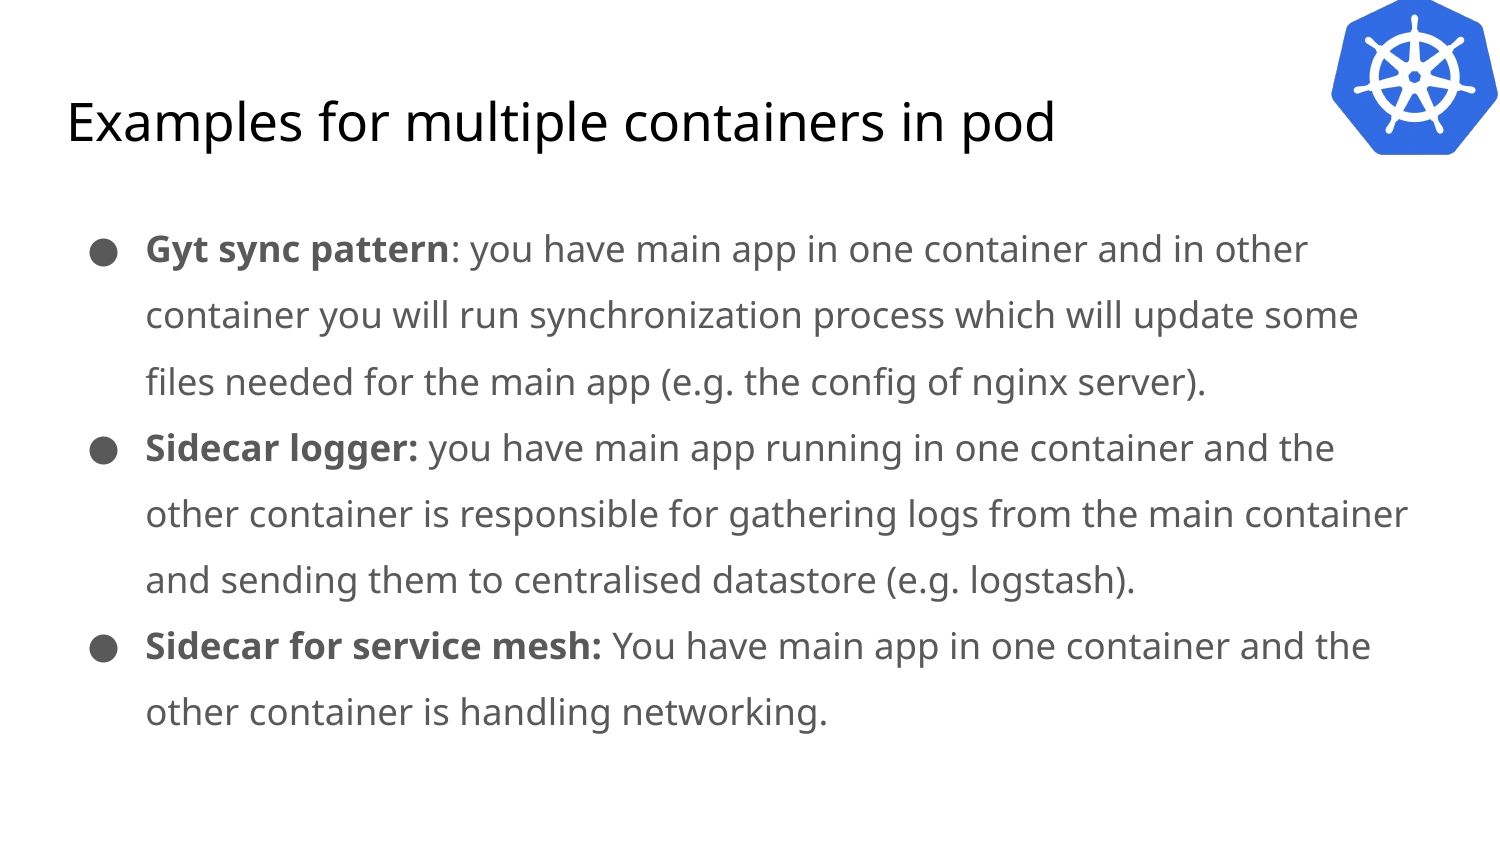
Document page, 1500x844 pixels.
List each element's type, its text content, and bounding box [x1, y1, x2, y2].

picture [1329, 0, 1500, 157]
list Gyt sync pattern: you have main app in one container and in other container you will run synchronization process which will update some files needed for the main app (e.g. the config of nginx server). Sidecar logger: you have main app running in one container and the other container is responsible for gathering logs from the main container and sending them to centralised datastore (e.g. logstash). Sidecar for service mesh: You have main app in one container and the other container is handling networking. [51, 189, 1449, 750]
title Examples for multiple containers in pod [51, 72, 1449, 167]
